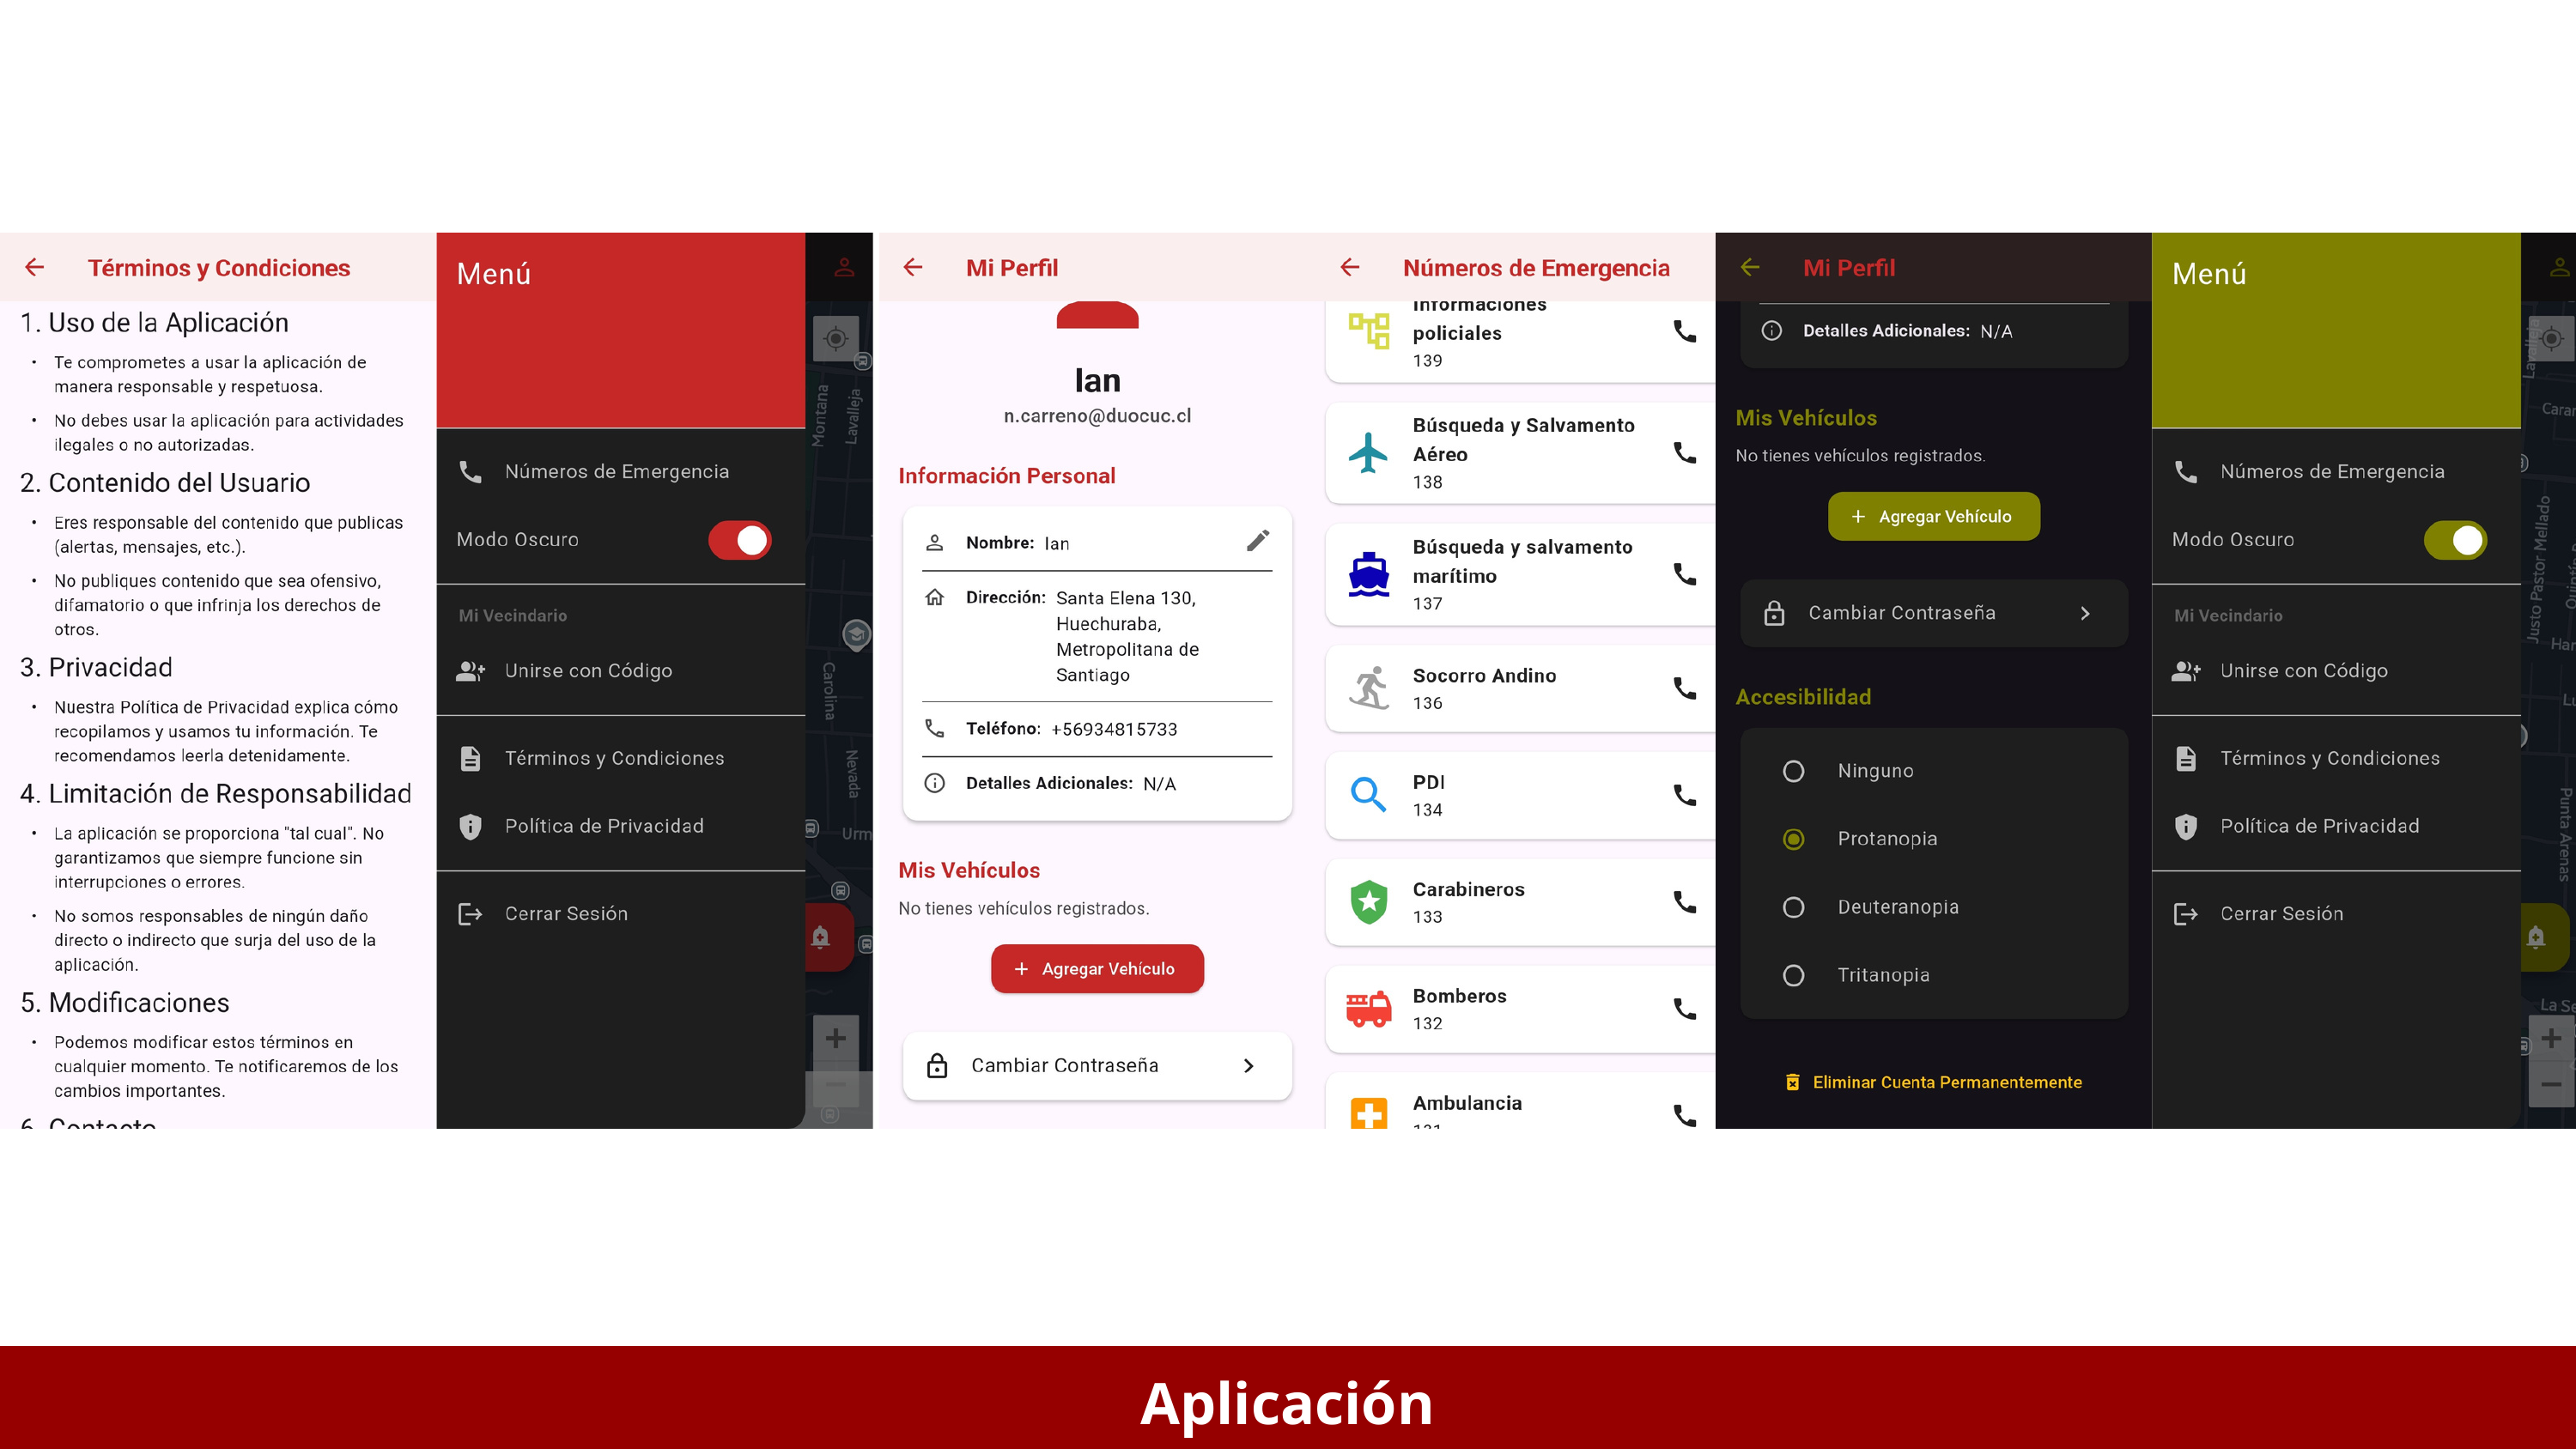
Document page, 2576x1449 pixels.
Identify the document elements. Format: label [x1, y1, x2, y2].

text_box [0, 1346, 2576, 1449]
text_box [878, 233, 1316, 1129]
text_box [437, 233, 873, 1129]
text_box [1715, 233, 2152, 1129]
text_box [0, 233, 437, 1129]
text_box [1316, 233, 1715, 1129]
text_box [2152, 233, 2576, 1129]
